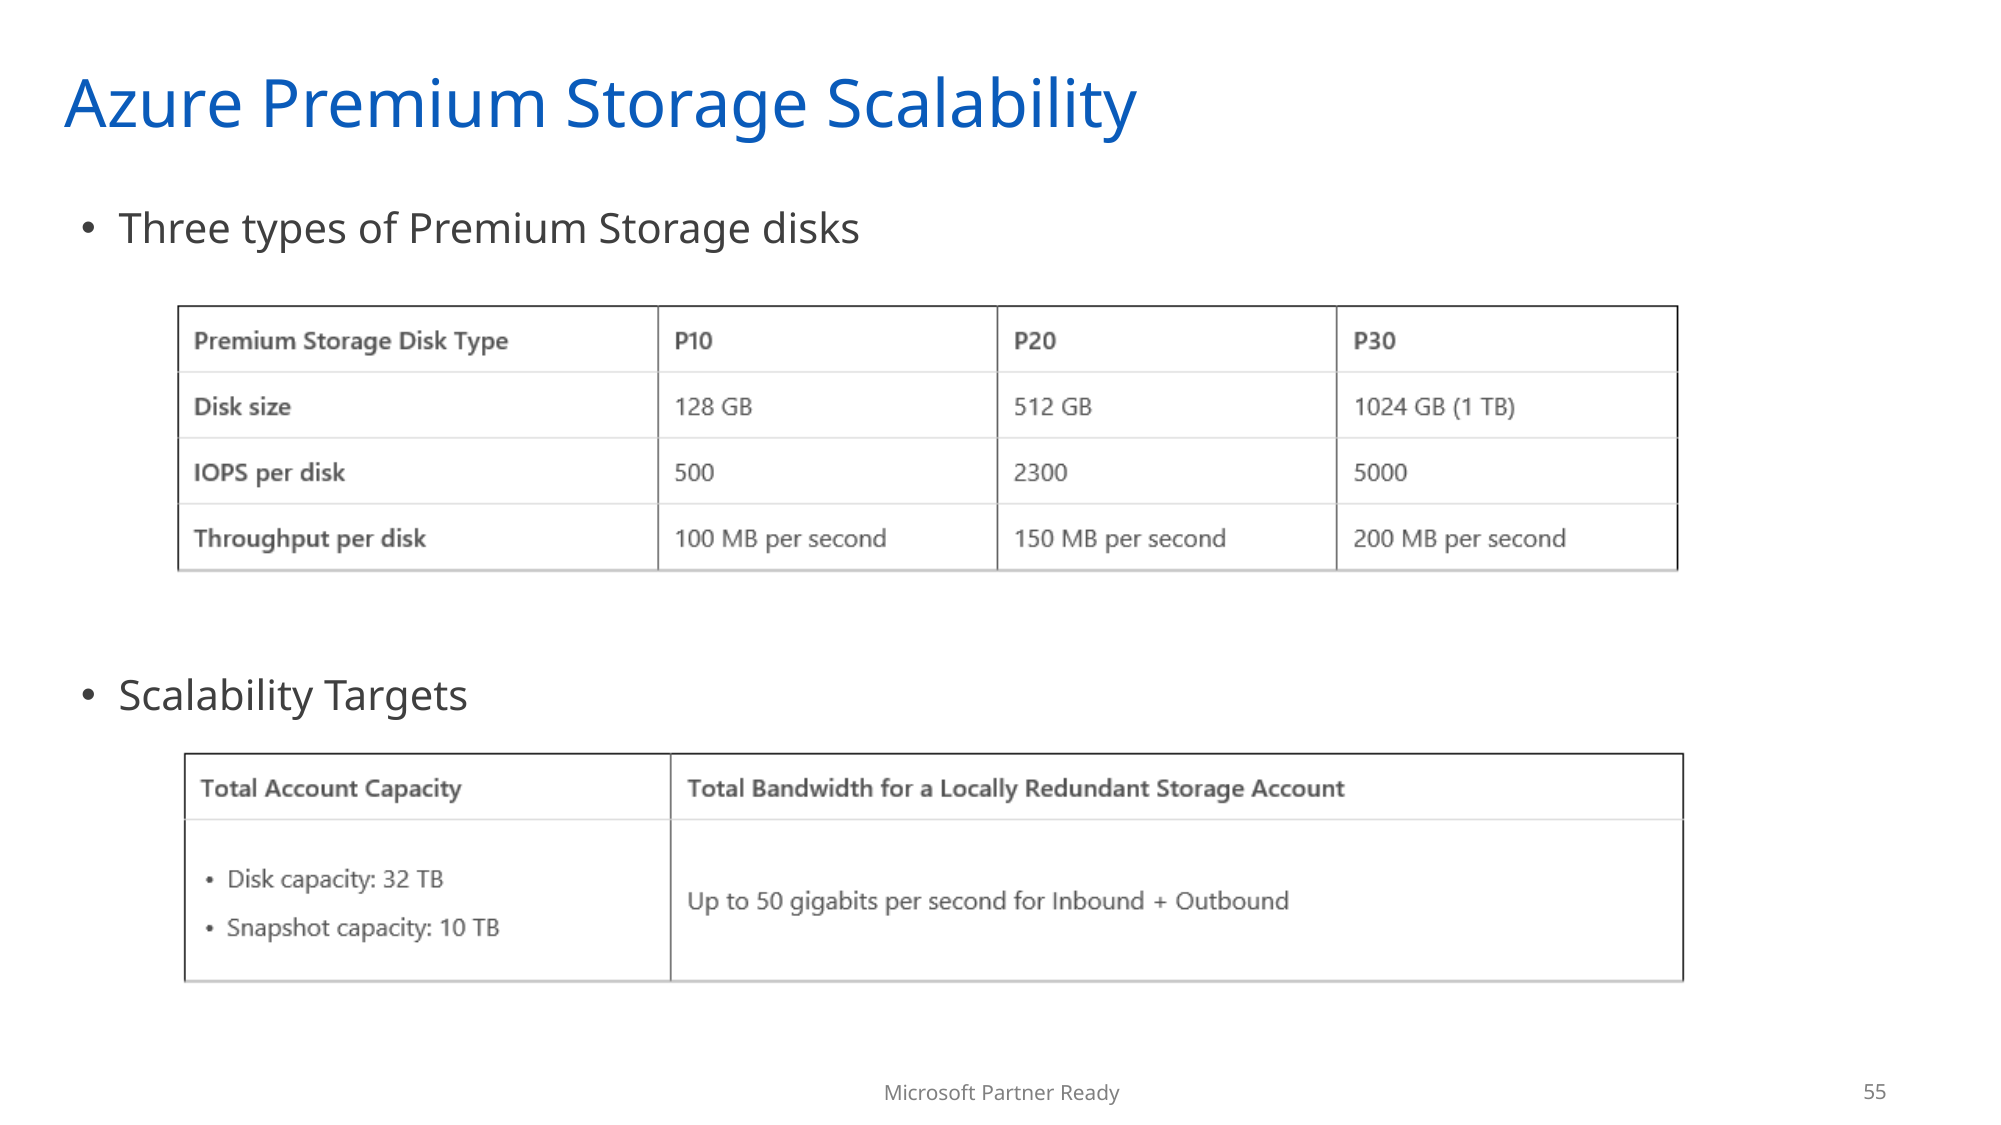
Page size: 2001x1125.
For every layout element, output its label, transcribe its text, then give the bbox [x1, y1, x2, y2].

title Azure Premium Storage Scalability [49, 49, 1899, 162]
picture [175, 747, 1703, 991]
list Three types of Premium Storage disks Scalability Targets [66, 187, 1899, 1001]
picture [173, 304, 1688, 577]
slide_number 55 [1451, 1062, 1902, 1123]
